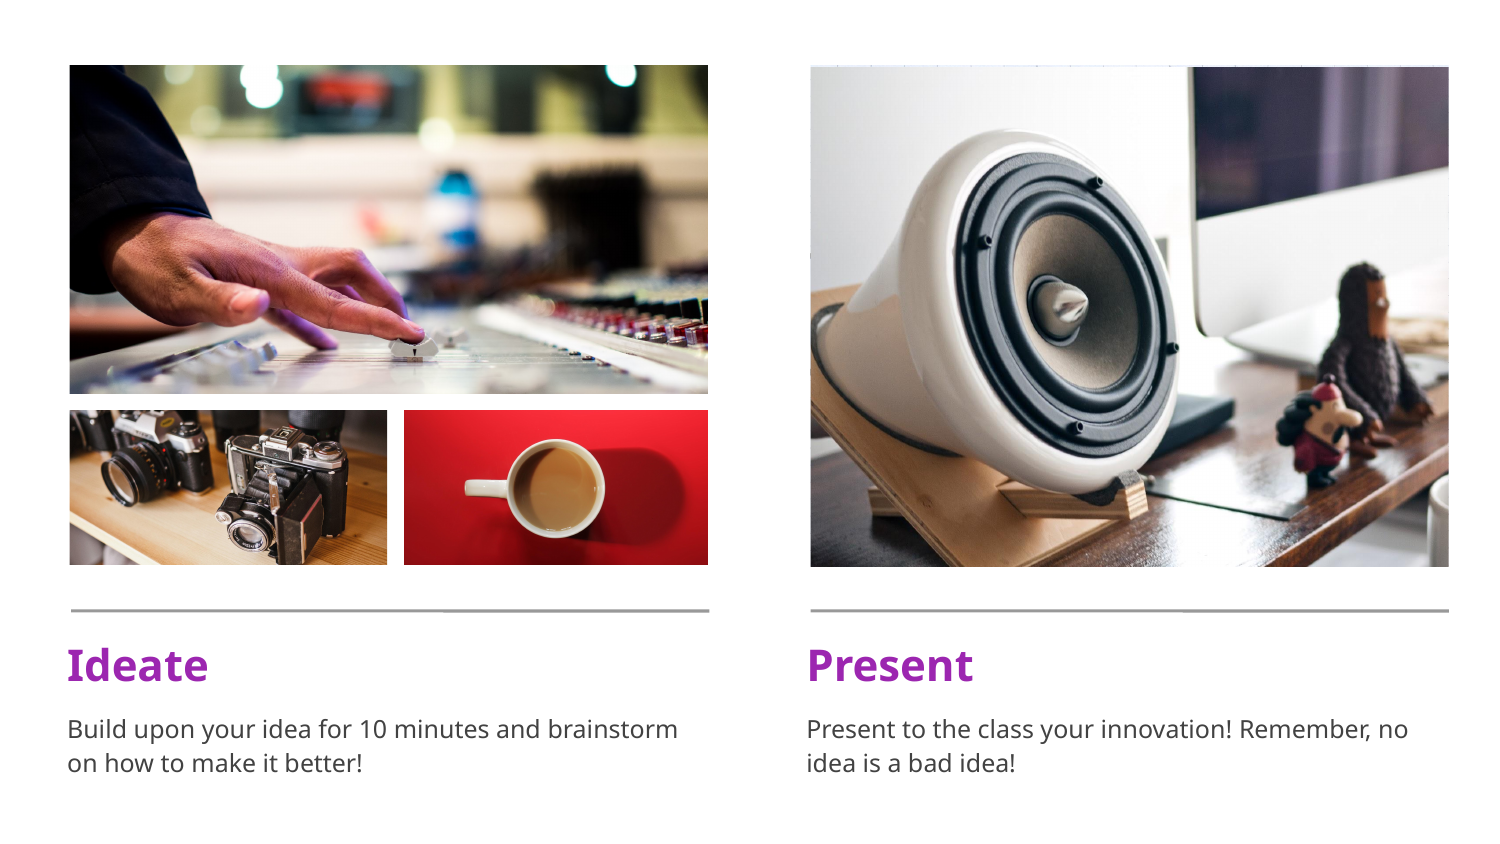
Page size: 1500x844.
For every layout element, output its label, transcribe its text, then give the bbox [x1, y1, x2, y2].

text_box Present [791, 618, 1448, 693]
picture [403, 409, 709, 566]
picture [69, 64, 709, 394]
text_box Present to the class your innovation! Remember, no idea is a bad idea! [791, 693, 1448, 799]
picture [69, 409, 388, 566]
picture [810, 65, 1450, 567]
text_box Ideate [52, 618, 709, 693]
text_box Build upon your idea for 10 minutes and brainstorm on how to make it better! [52, 693, 709, 799]
